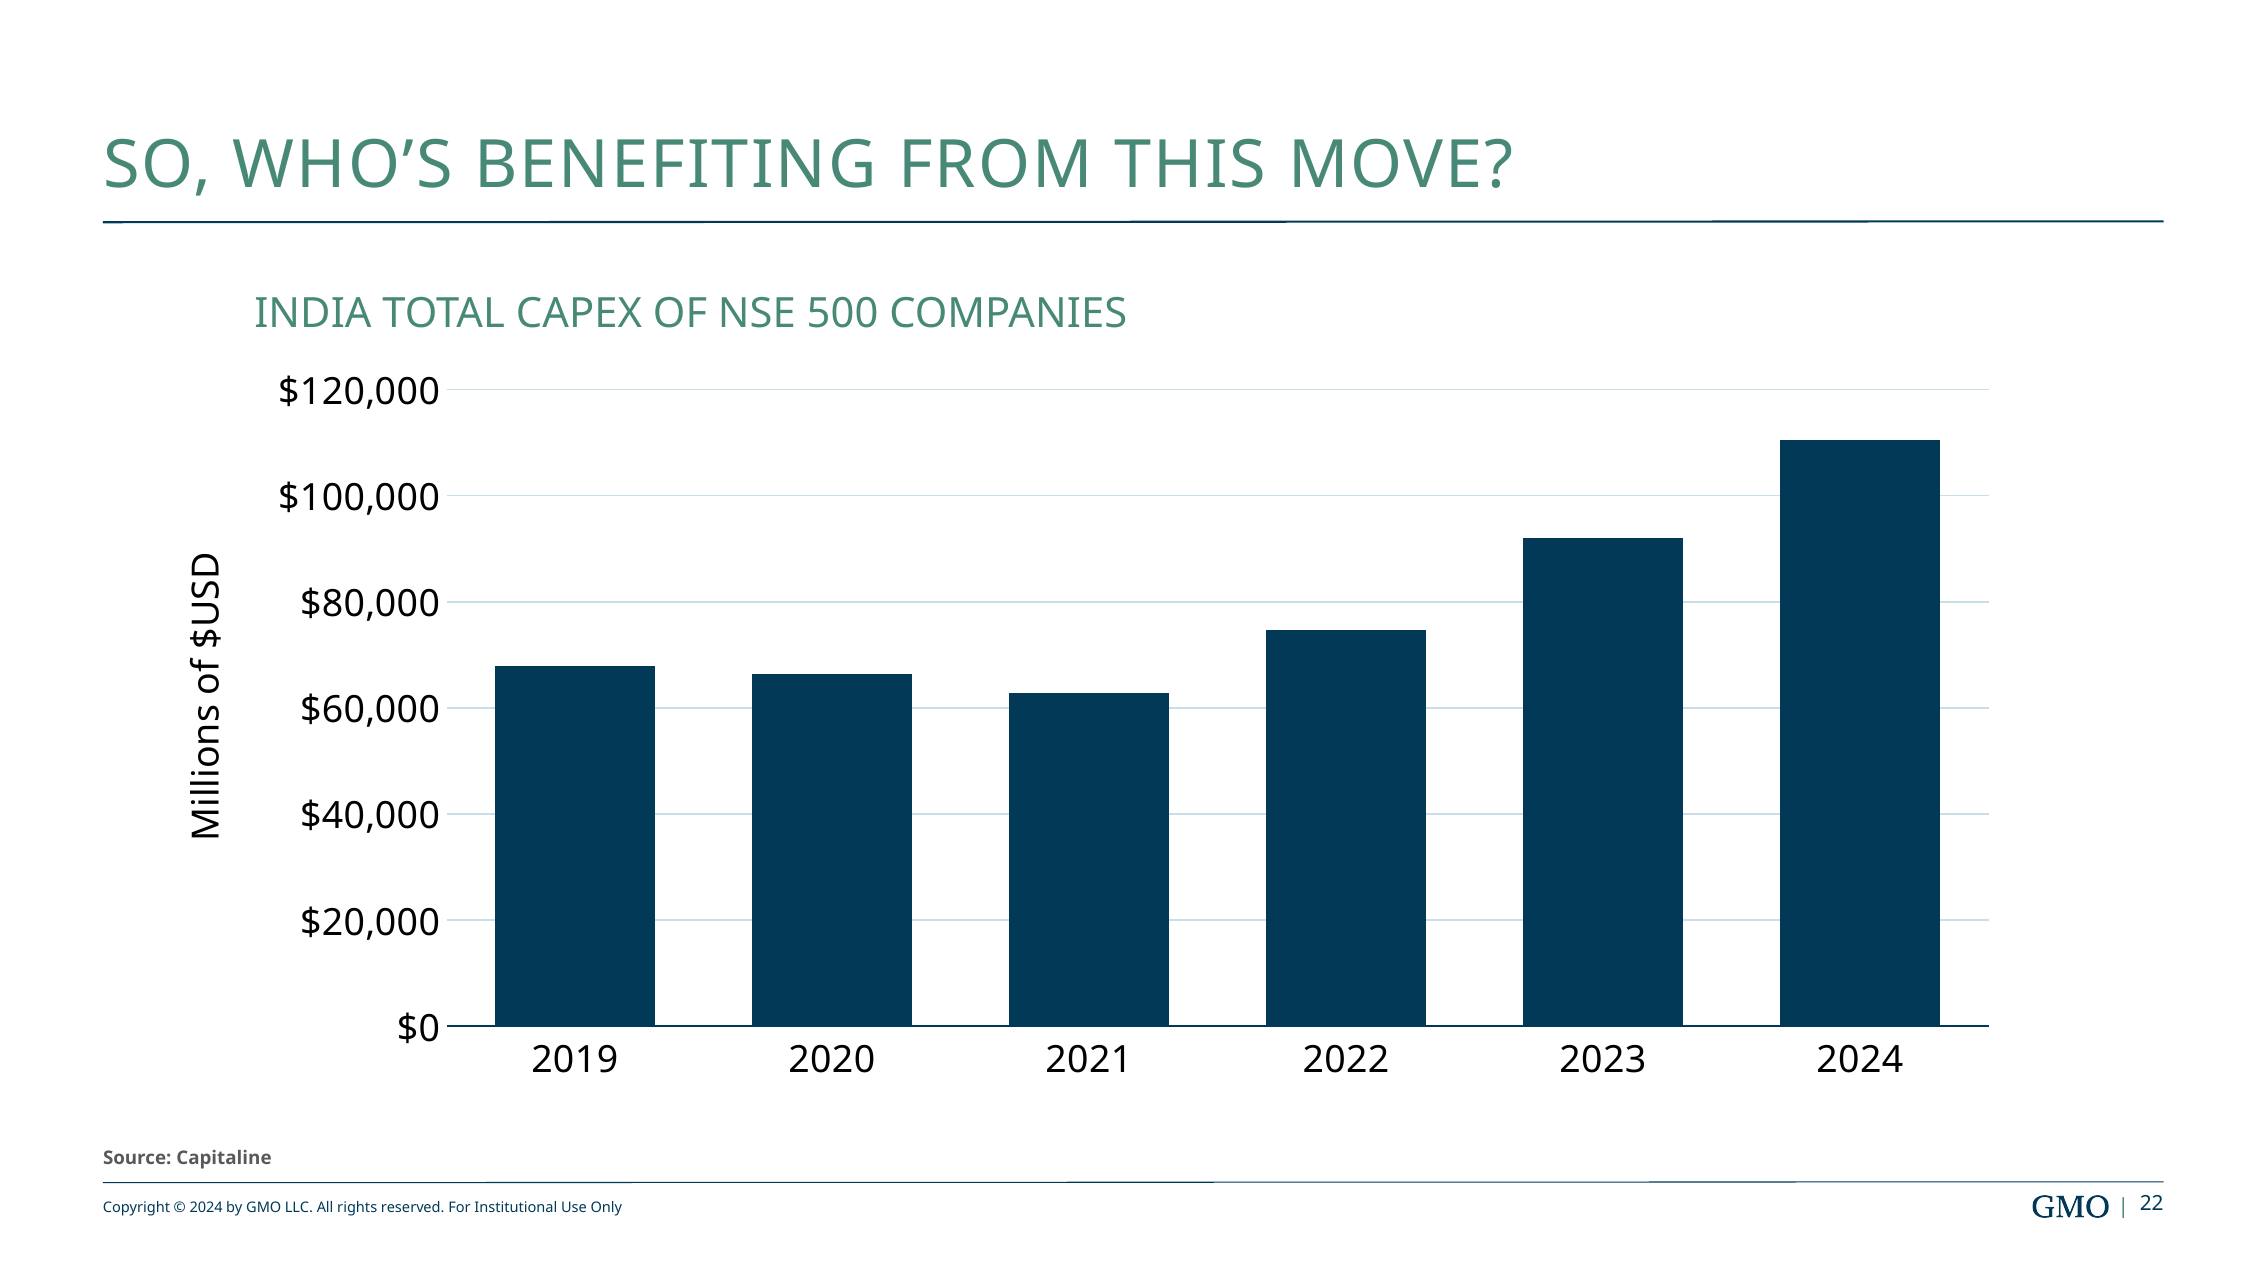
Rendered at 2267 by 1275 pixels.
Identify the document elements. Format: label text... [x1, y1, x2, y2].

picture [338, 1204, 343, 1212]
picture [579, 1204, 585, 1212]
picture [537, 1204, 543, 1212]
text_box INDIA TOTAL CAPEX OF NSE 500 COMPANIES [254, 278, 1986, 344]
picture [458, 1204, 463, 1212]
list Source: Capitaline [103, 1089, 2164, 1169]
picture [198, 1201, 204, 1208]
picture [257, 1202, 262, 1212]
text_box Millions of $USD [173, 381, 234, 1013]
picture [480, 1204, 486, 1212]
picture [411, 1204, 416, 1212]
picture [504, 1202, 509, 1211]
chart [242, 348, 2025, 1099]
picture [174, 1201, 184, 1212]
picture [190, 1201, 196, 1210]
picture [528, 1204, 535, 1212]
picture [216, 1202, 222, 1212]
picture [227, 1201, 237, 1209]
picture [138, 1204, 143, 1212]
picture [572, 1204, 577, 1212]
picture [495, 1202, 500, 1211]
title So, Who’s Benefiting From this Move? [103, 75, 2164, 202]
